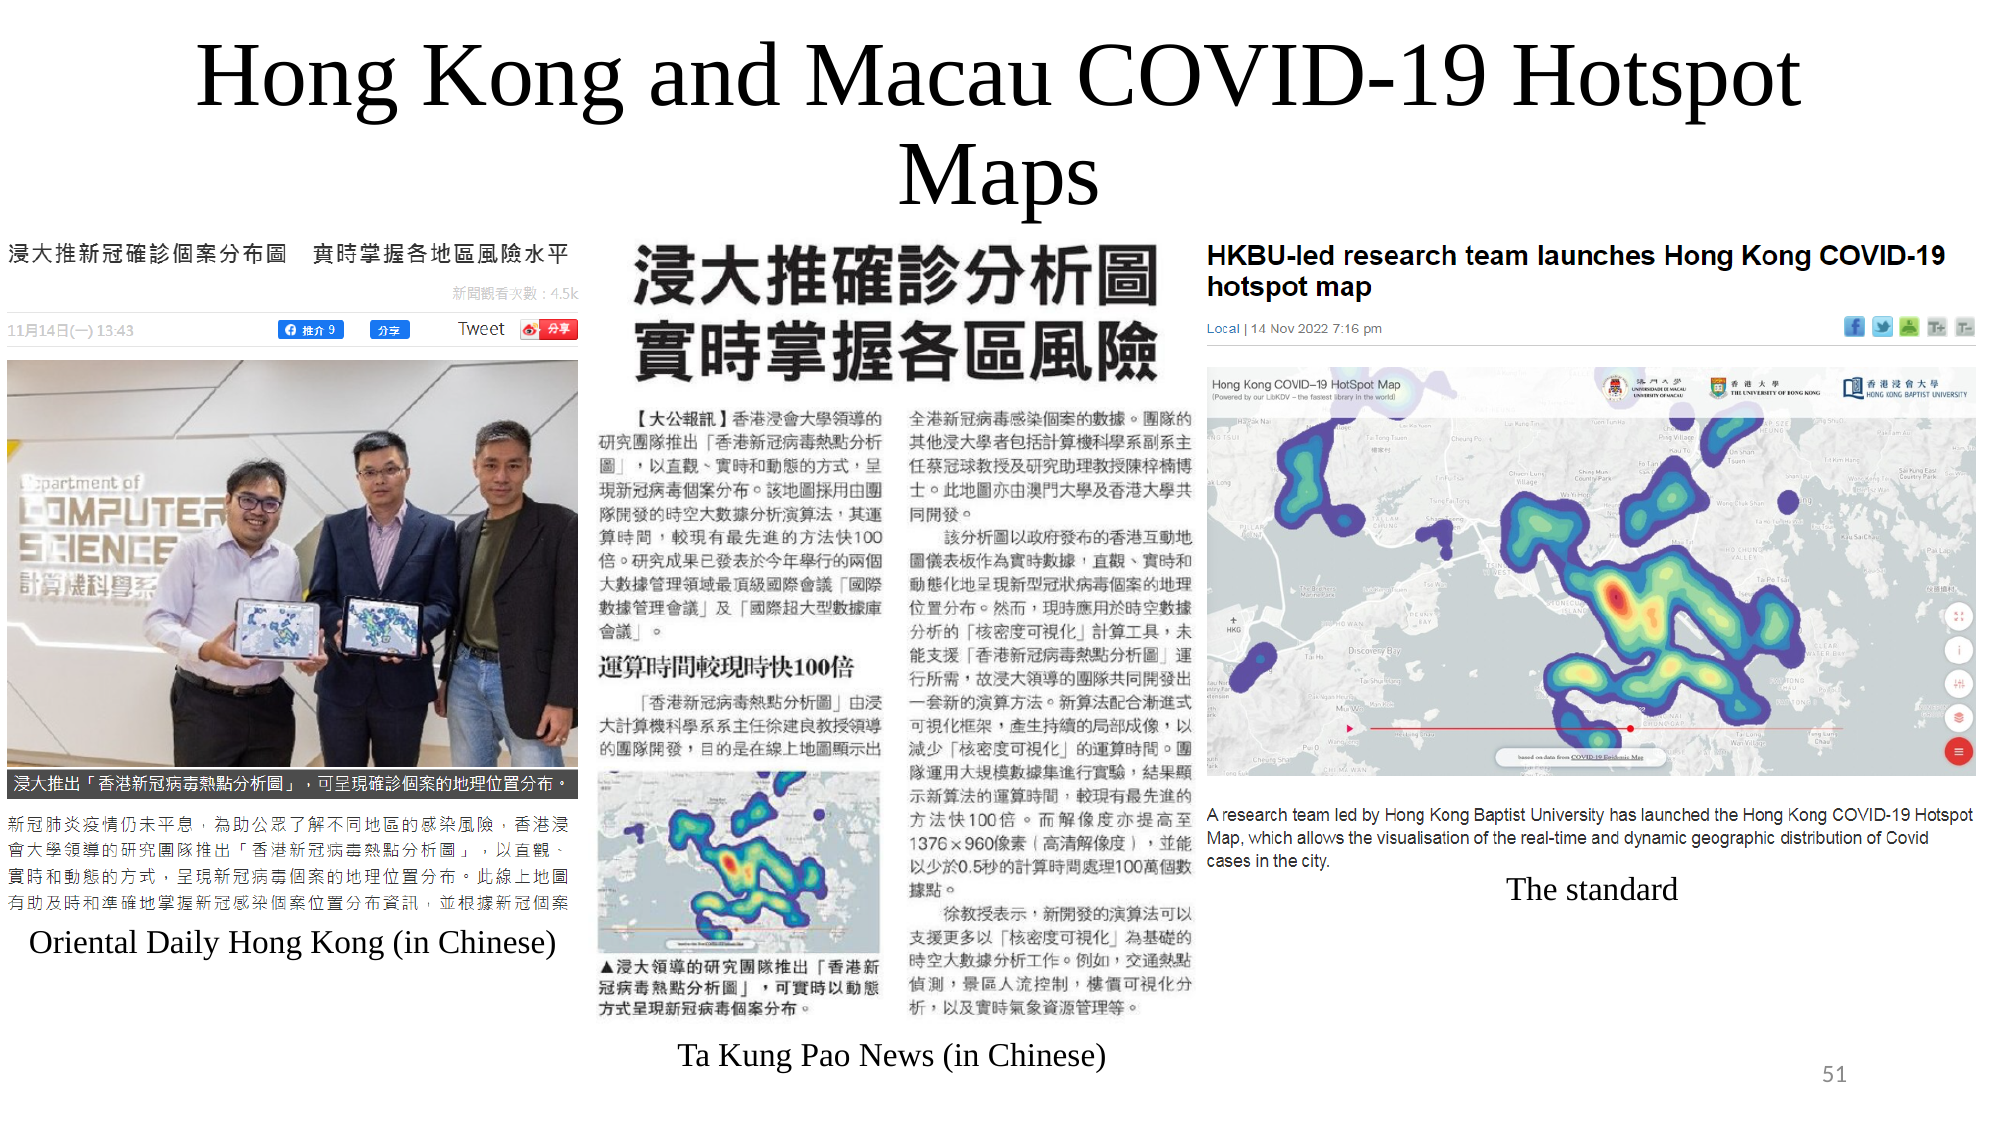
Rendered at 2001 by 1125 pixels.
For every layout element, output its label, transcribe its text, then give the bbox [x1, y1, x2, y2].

title Hong Kong and Macau COVID-19 Hotspot Maps [66, 16, 1934, 234]
text_box The standard [1491, 876, 1694, 915]
text_box Ta Kung Pao News (in Chinese) [662, 1026, 1122, 1080]
picture [1, 237, 1986, 1026]
text_box Oriental Daily Hong Kong (in Chinese) [14, 914, 573, 968]
slide_number 51 [1412, 1042, 1863, 1103]
